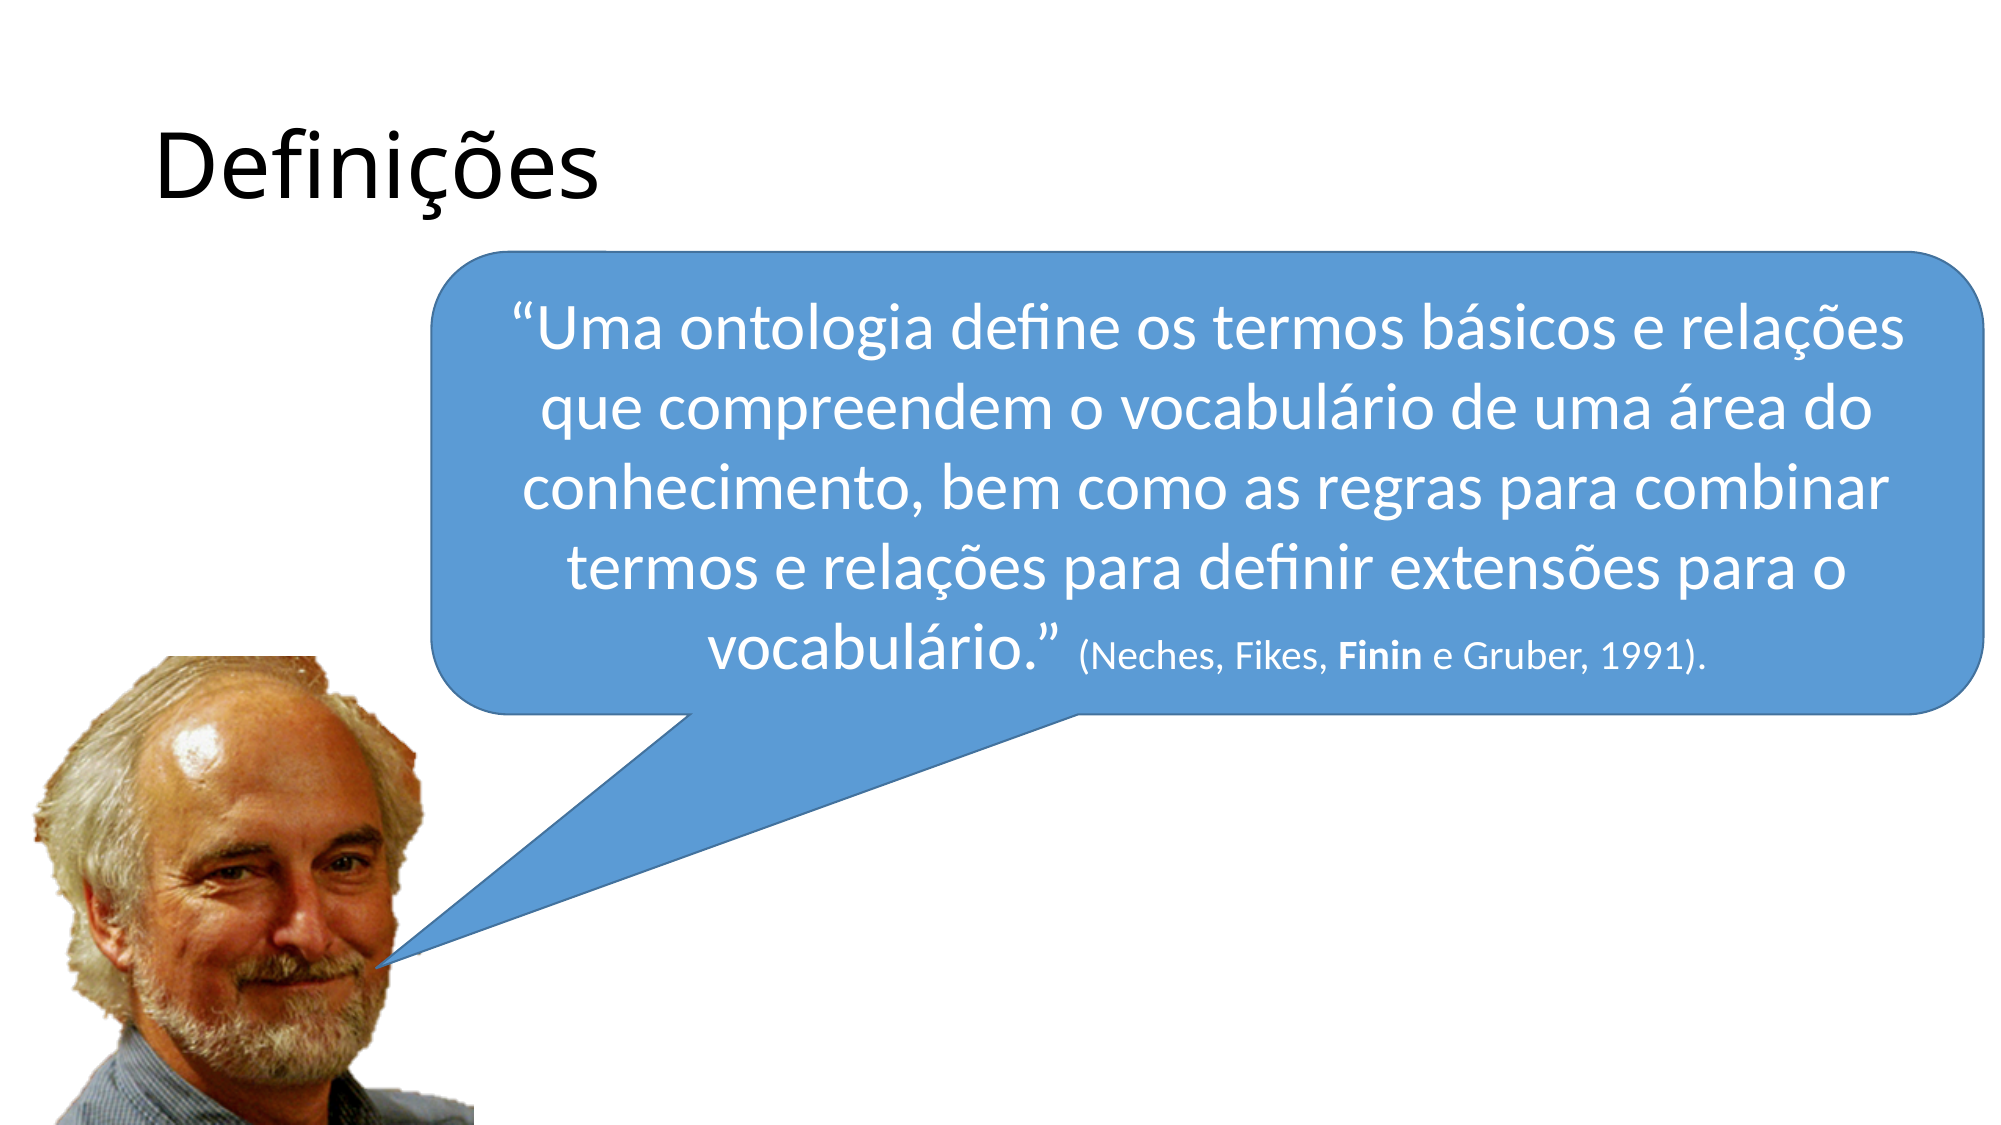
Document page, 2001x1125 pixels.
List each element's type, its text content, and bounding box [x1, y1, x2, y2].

picture [4, 656, 474, 1125]
title Definições [137, 59, 1863, 278]
text_box “Uma ontologia define os termos básicos e relações que compreendem o vocabulário de uma área do conhecimento, bem como as regras para combinar termos e relações para definir extensões para o vocabulário.” (Neches, Fikes, Finin e Gruber, 1991). [430, 250, 1985, 934]
